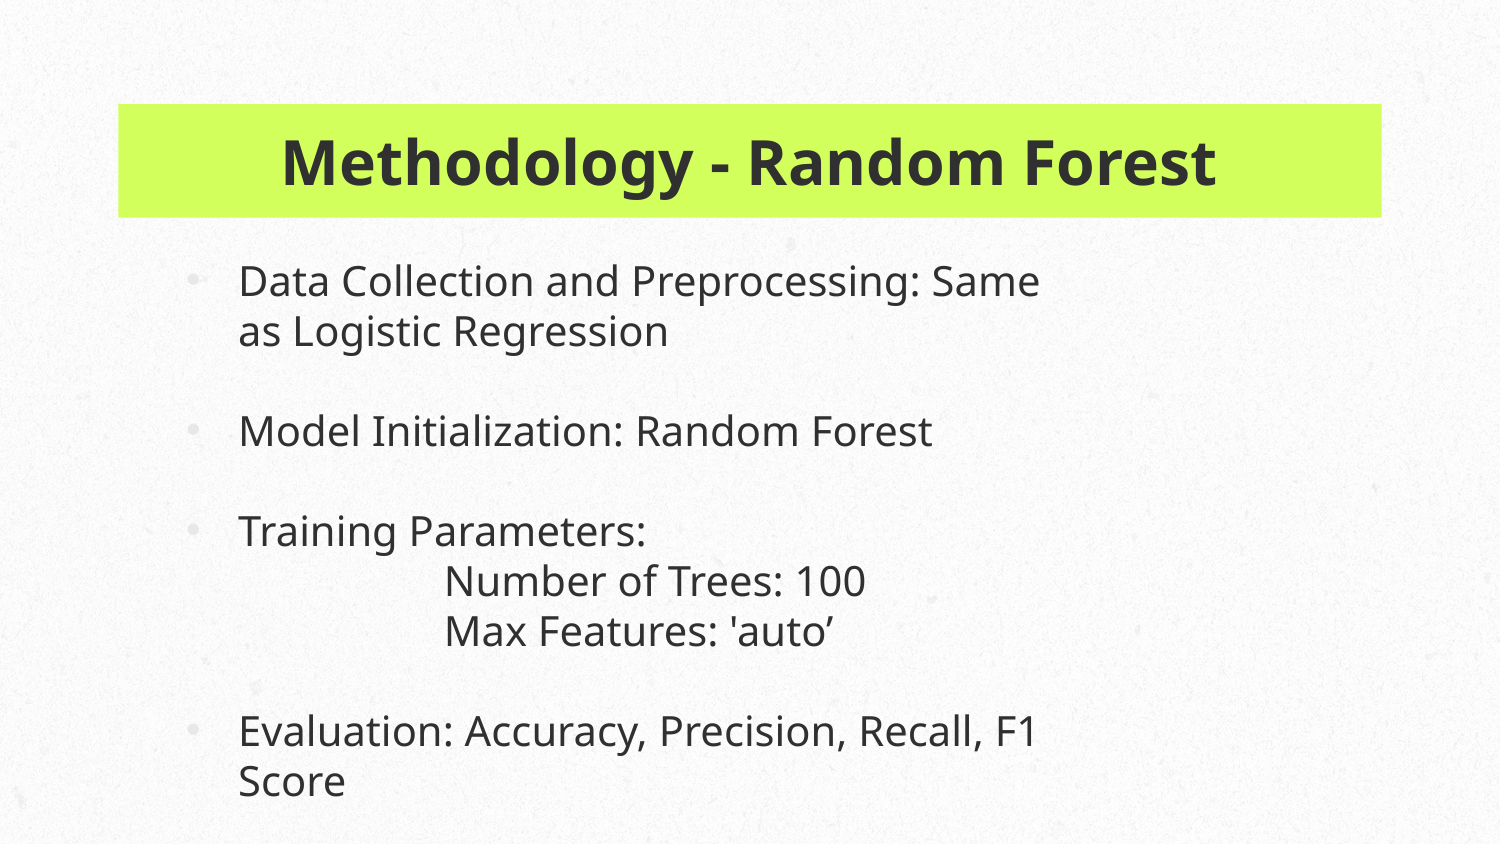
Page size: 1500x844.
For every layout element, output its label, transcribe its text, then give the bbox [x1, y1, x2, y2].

subtitle Data Collection and Preprocessing: Same as Logistic Regression Model Initialization: Random Forest Training Parameters: Number of Trees: 100 Max Features: 'auto’ Evaluation: Accuracy, Precision, Recall, F1 Score [148, 307, 1068, 752]
title Methodology - Random Forest [118, 104, 1382, 218]
